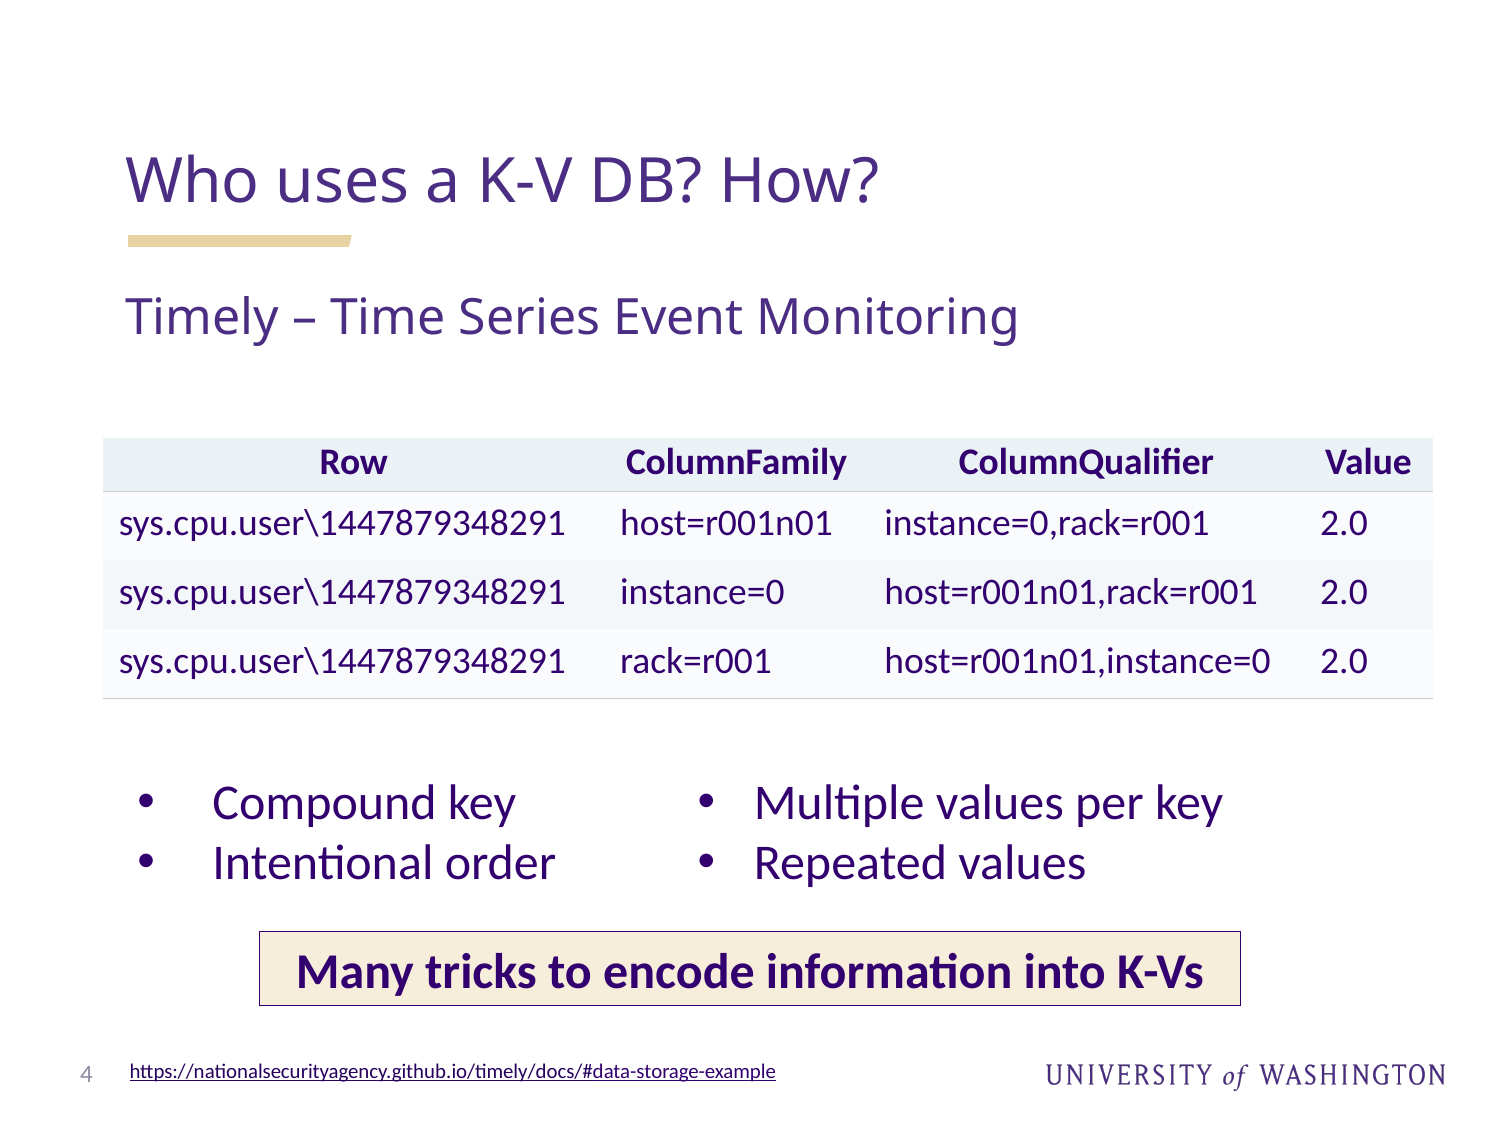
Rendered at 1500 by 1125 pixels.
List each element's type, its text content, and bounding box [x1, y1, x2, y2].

table_cell sys.cpu.user\1447879348291 [103, 492, 605, 560]
picture [128, 235, 352, 247]
table_cell instance=0,rack=r001 [869, 492, 1305, 560]
table_cell 2.0 [1305, 492, 1433, 560]
list Timely – Time Series Event Monitoring [110, 283, 1453, 352]
table_cell instance=0 [605, 560, 869, 629]
table_header Value [1305, 438, 1433, 491]
table_cell sys.cpu.user\1447879348291 [103, 629, 605, 698]
table_header ColumnFamily [605, 438, 869, 491]
table_header ColumnQualifier [869, 438, 1305, 491]
list Who uses a K-V DB? How? [110, 60, 1453, 224]
picture [1046, 1064, 1445, 1091]
text_box https://nationalsecurityagency.github.io/timely/docs/#data-storage-example [403, 1050, 796, 1091]
text_box Compound key Intentional order [122, 762, 572, 898]
table_cell sys.cpu.user\1447879348291 [103, 560, 605, 629]
table_cell host=r001n01,instance=0 [869, 629, 1305, 698]
text_box Many tricks to encode information into K-Vs [259, 931, 1241, 1006]
text_box Multiple values per key Repeated values [682, 762, 1358, 898]
table_cell rack=r001 [605, 629, 869, 698]
table_cell 2.0 [1305, 560, 1433, 629]
table_cell host=r001n01,rack=r001 [869, 560, 1305, 629]
table_header Row [103, 438, 605, 491]
slide_number 4 [64, 1042, 403, 1103]
table_cell host=r001n01 [605, 492, 869, 560]
table_cell 2.0 [1305, 629, 1433, 698]
